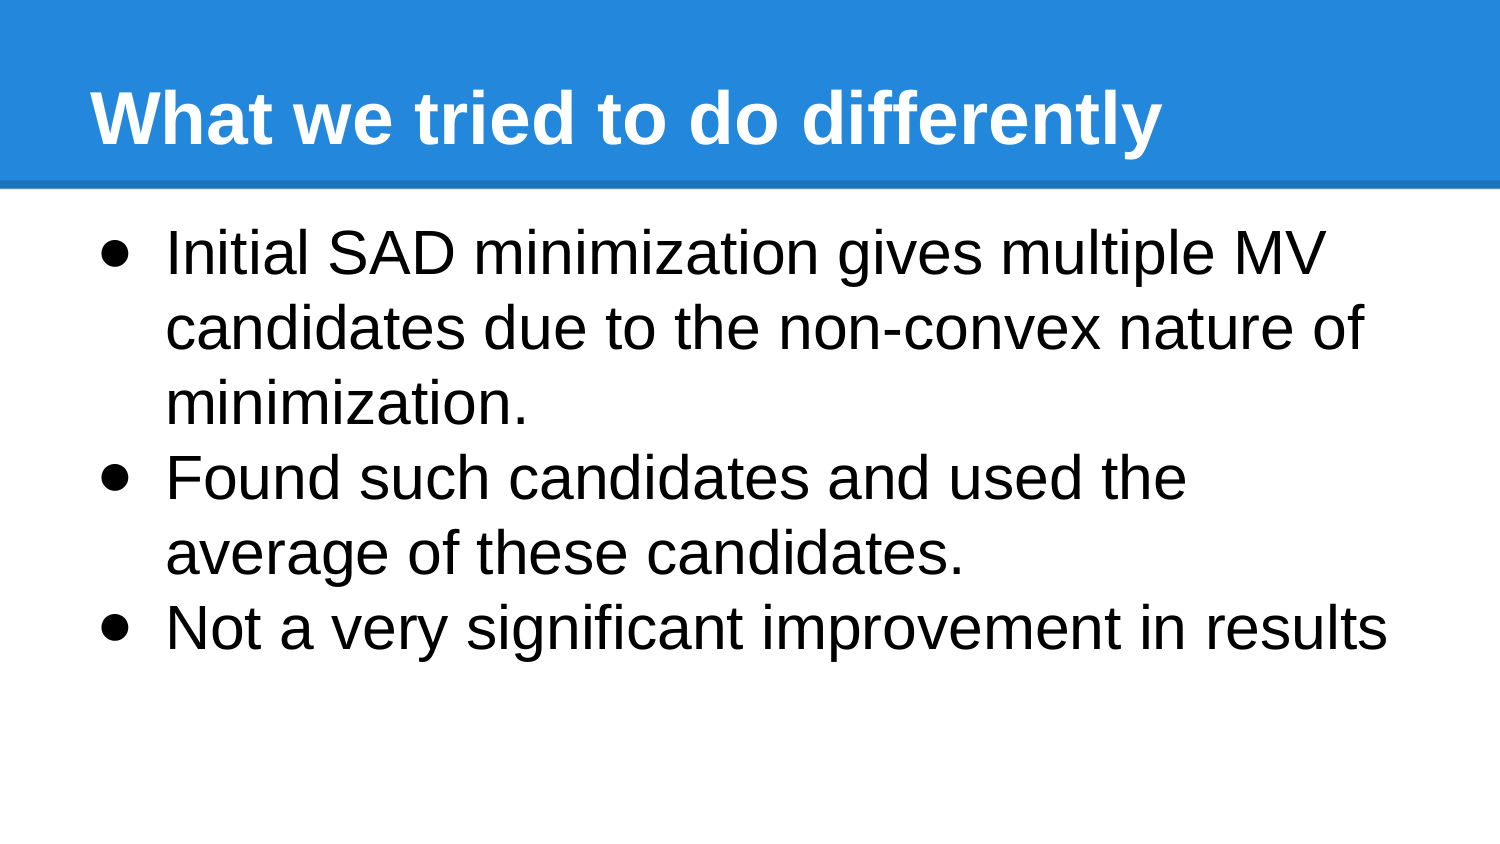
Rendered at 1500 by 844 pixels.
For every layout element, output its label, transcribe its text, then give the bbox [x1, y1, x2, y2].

list Initial SAD minimization gives multiple MV candidates due to the non-convex nature of minimization. Found such candidates and used the average of these candidates. Not a very significant improvement in results [75, 196, 1425, 808]
title What we tried to do differently [75, 33, 1425, 175]
